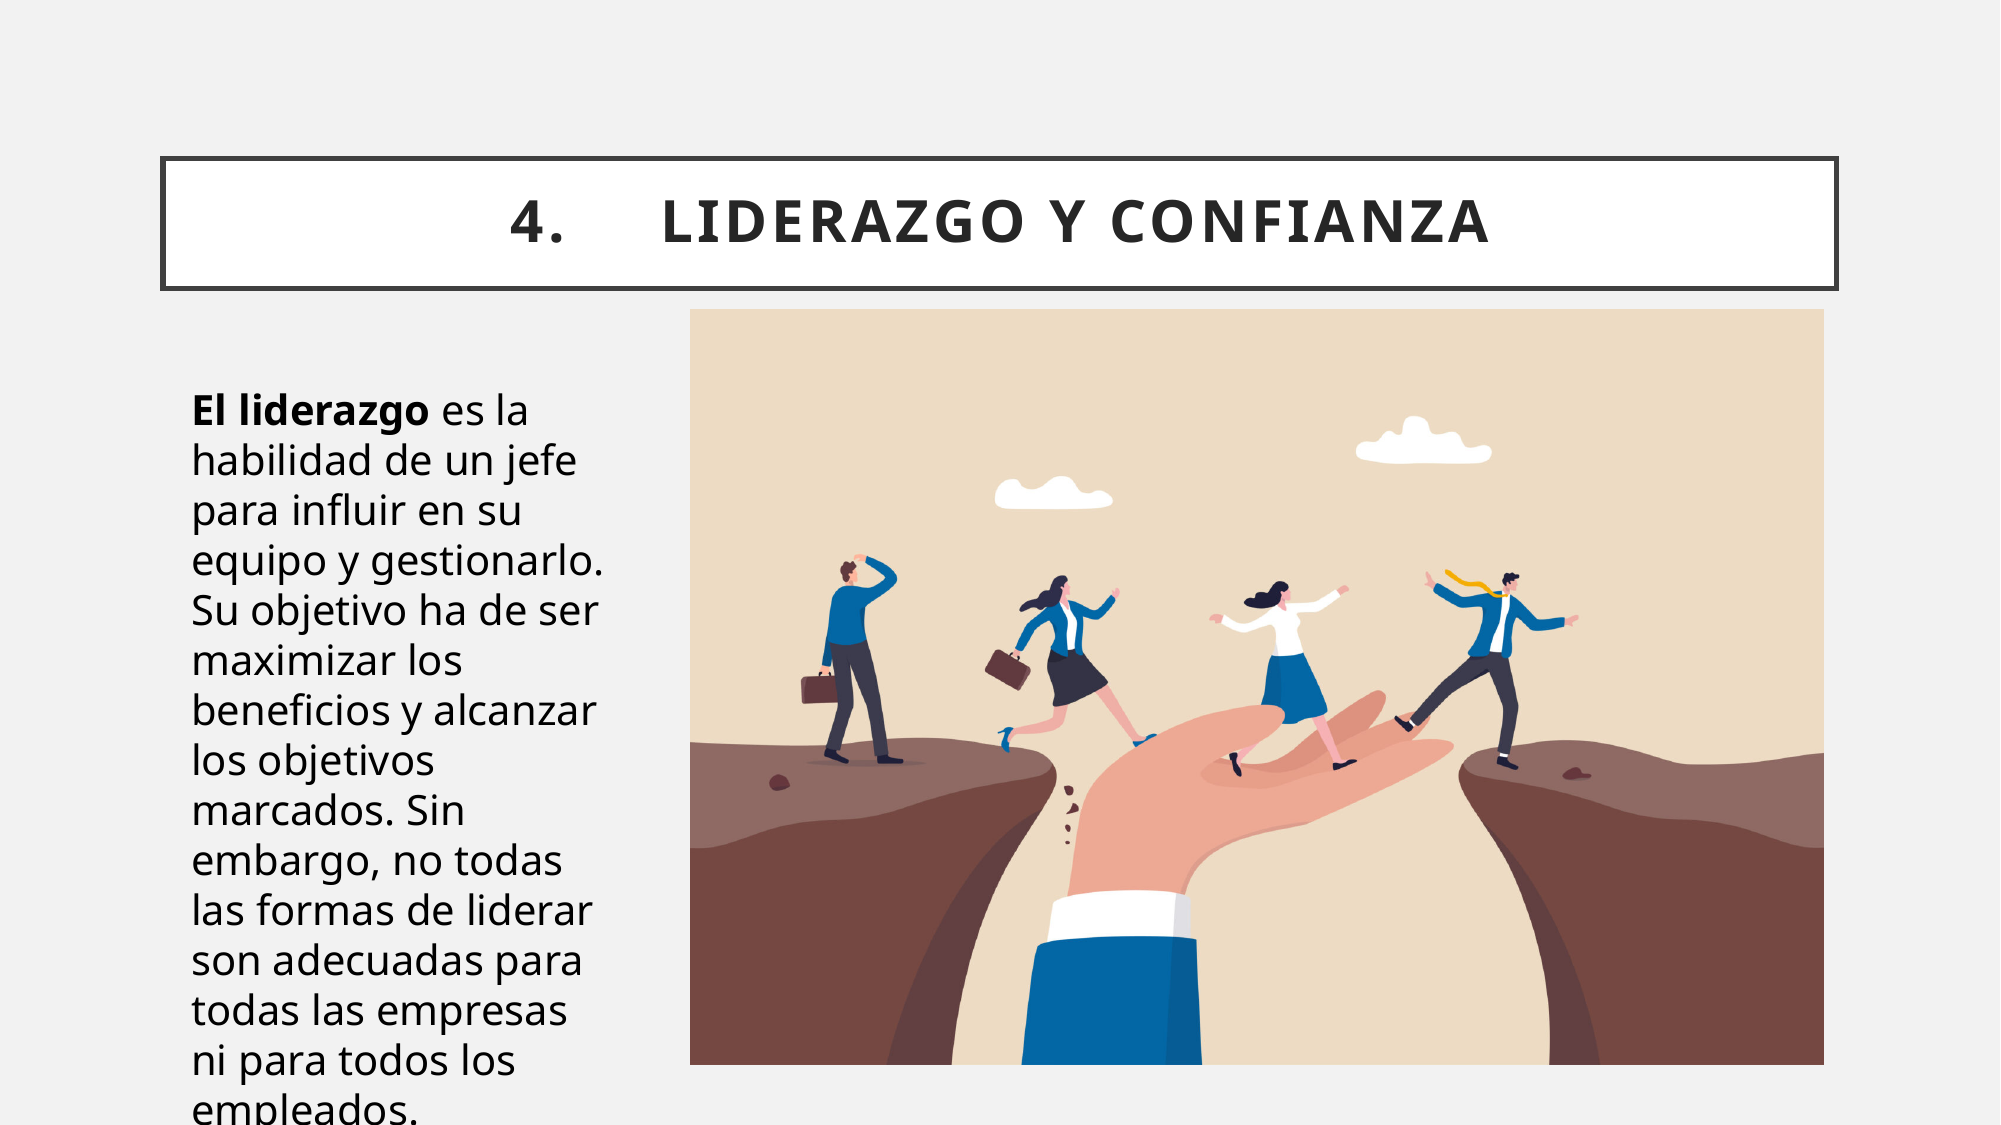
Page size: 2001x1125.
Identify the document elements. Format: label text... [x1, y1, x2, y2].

picture [690, 309, 1824, 1065]
title 4. LIDERAZGO y confianza [160, 156, 1839, 291]
text_box El liderazgo es la habilidad de un jefe para influir en su equipo y gestionarlo. Su objetivo ha de ser maximizar los beneficios y alcanzar los objetivos marcados. Sin embargo, no todas las formas de liderar son adecuadas para todas las empresas ni para todos los empleados. [176, 376, 627, 1125]
